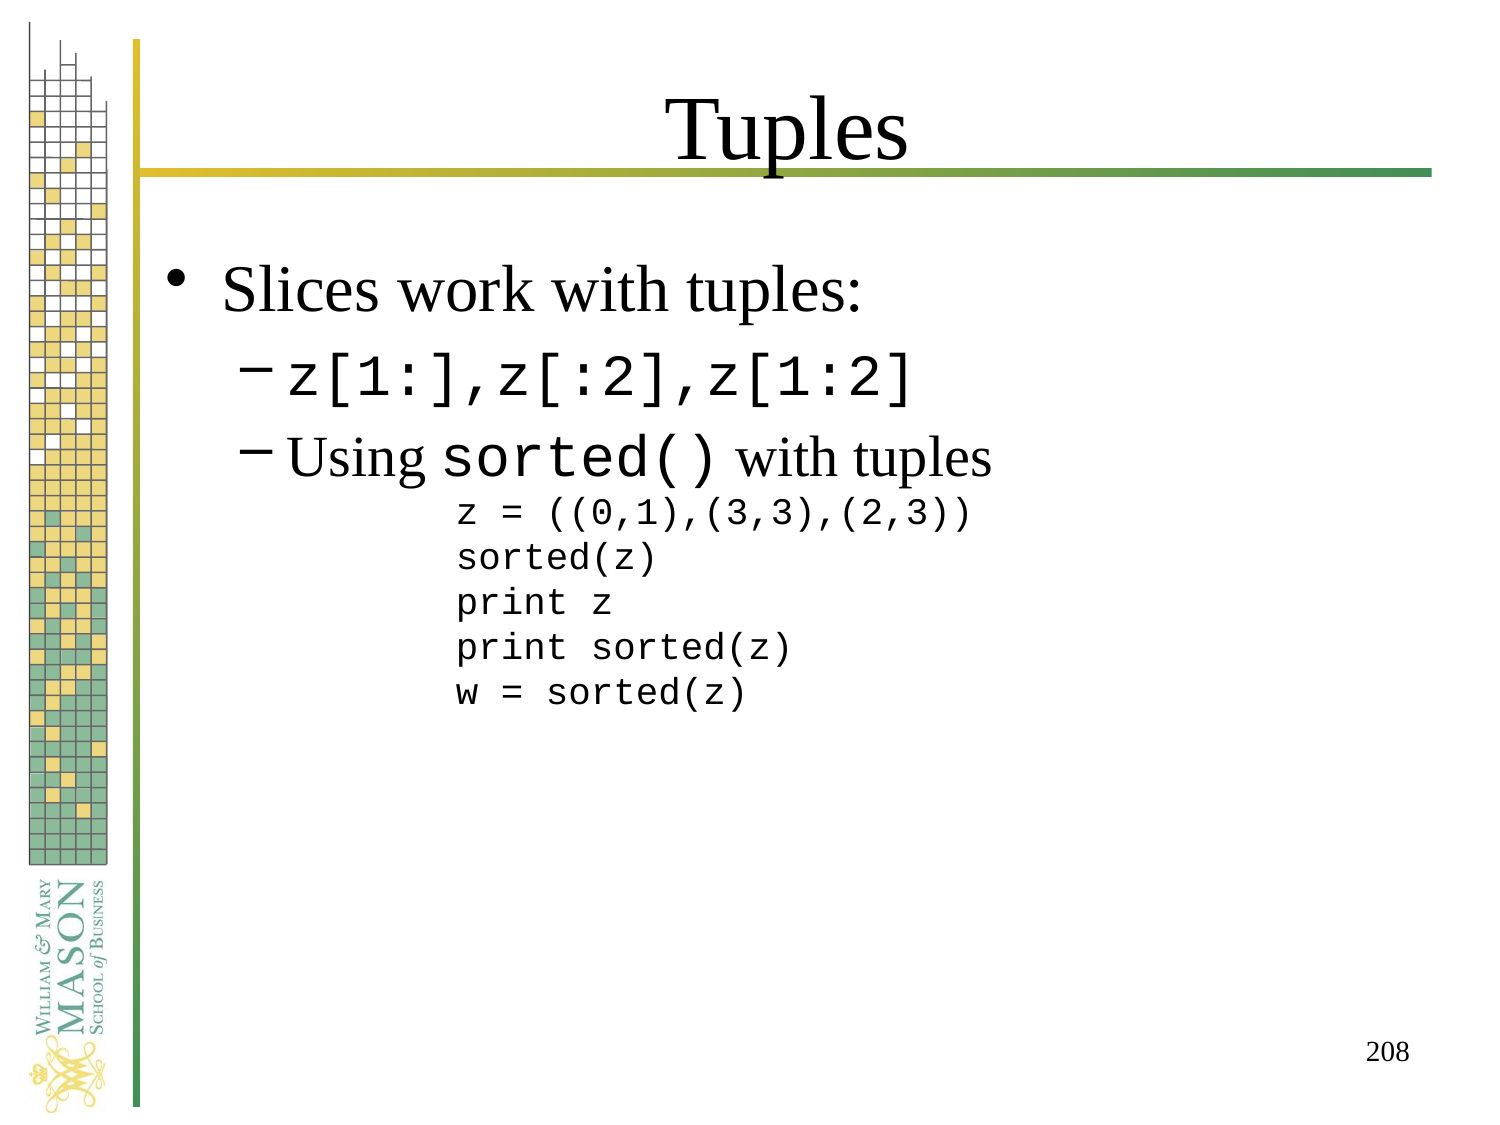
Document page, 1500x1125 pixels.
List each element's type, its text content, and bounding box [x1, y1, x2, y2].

title Naming Variables [29, 879, 107, 1113]
list Slices work with tuples: z[1:],z[:2],z[1:2] Using sorted() with tuples [150, 237, 1425, 1005]
title Tuples [150, 45, 1425, 200]
text_box z = ((0,1),(3,3),(2,3)) sorted(z) print z print sorted(z) w = sorted(z) [441, 479, 989, 765]
slide_number 208 [1048, 1024, 1426, 1103]
